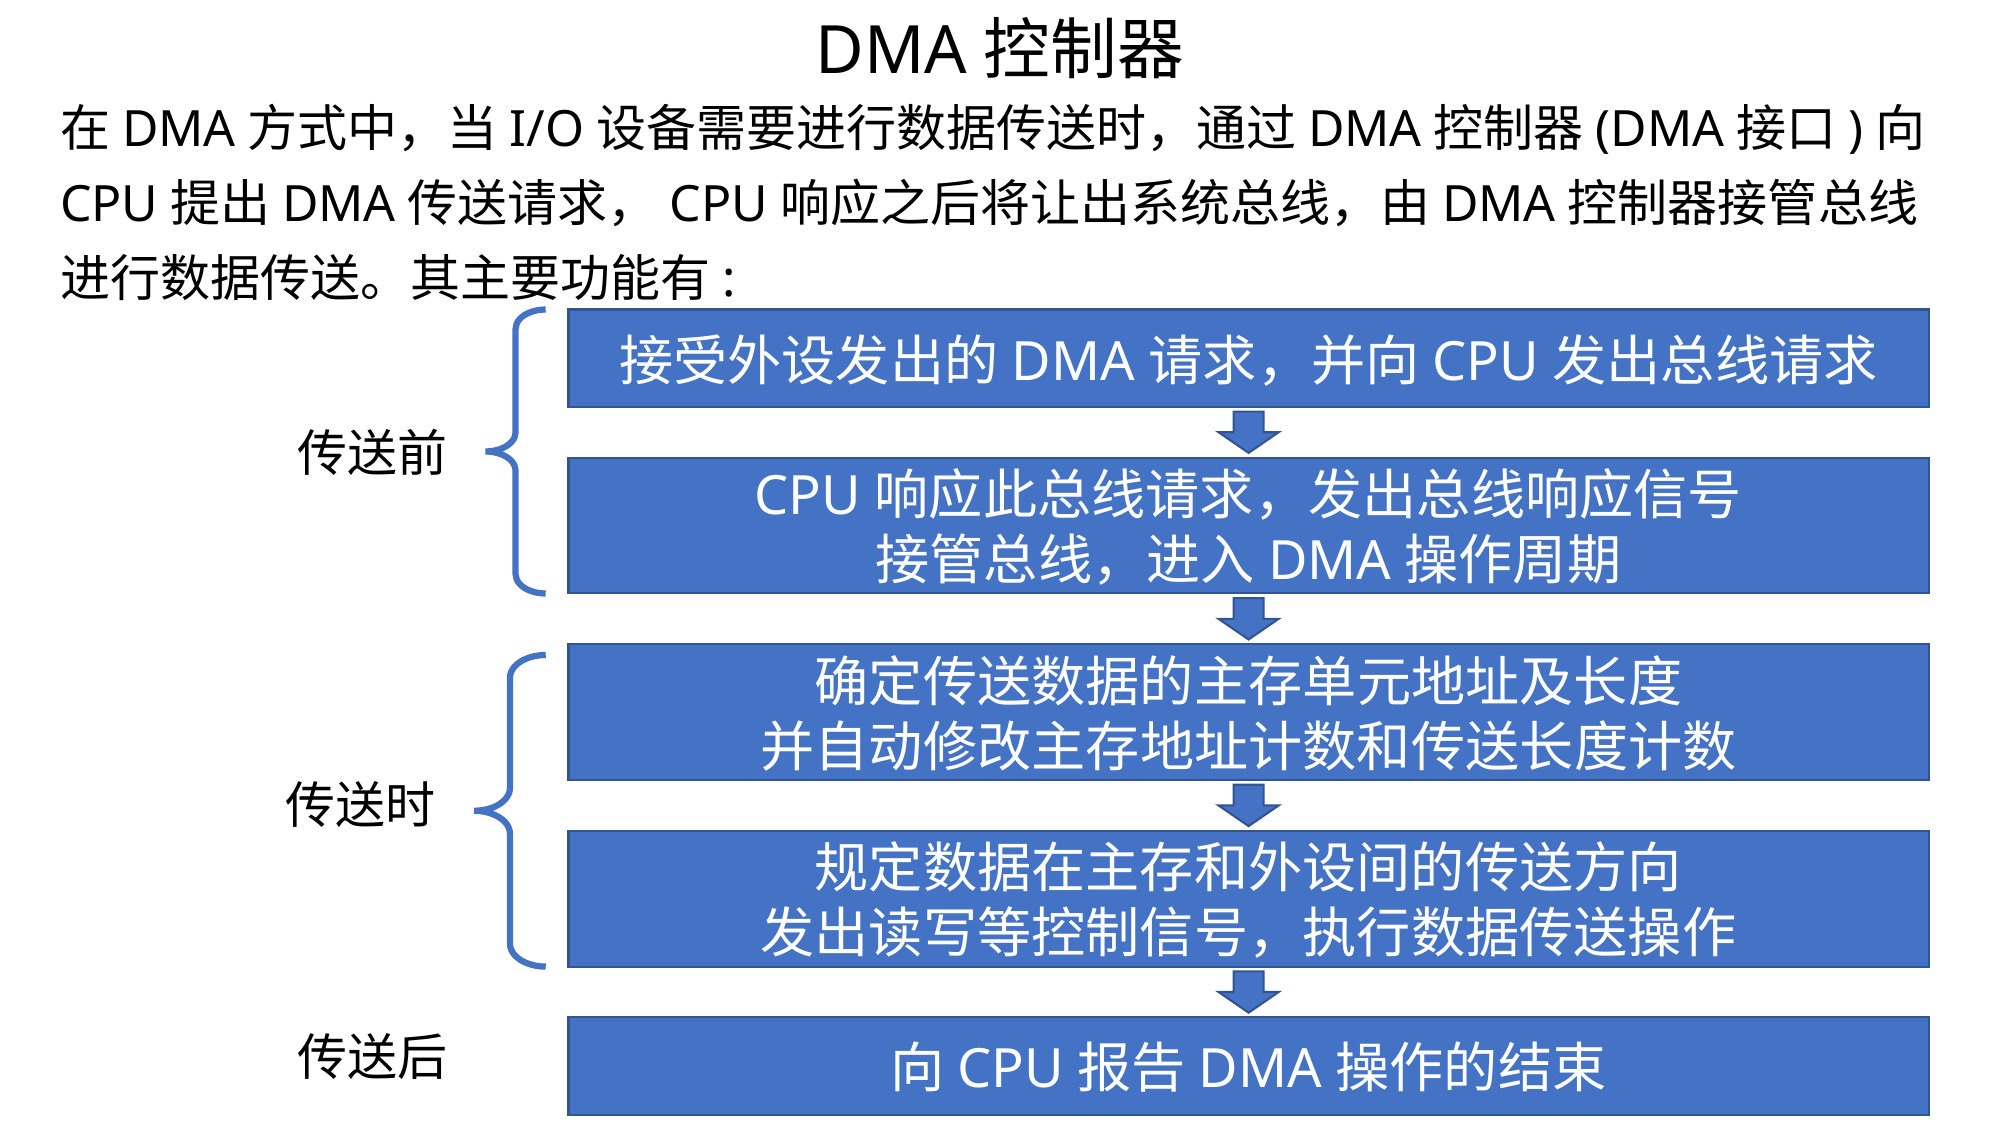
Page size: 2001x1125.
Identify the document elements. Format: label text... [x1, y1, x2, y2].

text_box [1215, 597, 1282, 641]
text_box [485, 308, 546, 595]
text_box [1215, 410, 1282, 455]
text_box 向CPU报告DMA操作的结束 [567, 1016, 1930, 1116]
text_box 在DMA方式中，当I/O设备需要进行数据传送时，通过DMA控制器(DMA接口)向CPU提出DMA传送请求，CPU响应之后将让出系统总线，由DMA控制器接管总线进行数据传送。其主要功能有: [45, 74, 1955, 314]
text_box CPU响应此总线请求，发出总线响应信号 接管总线，进入DMA操作周期 [567, 457, 1930, 594]
text_box 传送后 [283, 1018, 475, 1093]
text_box 确定传送数据的主存单元地址及长度 并自动修改主存地址计数和传送长度计数 [567, 643, 1930, 781]
text_box [1215, 970, 1282, 1014]
text_box [1215, 783, 1282, 828]
text_box 传送前 [283, 414, 475, 489]
text_box 传送时 [270, 766, 462, 842]
text_box 规定数据在主存和外设间的传送方向 发出读写等控制信号，执行数据传送操作 [567, 830, 1930, 968]
text_box [474, 654, 546, 968]
text_box DMA控制器 [705, 0, 1295, 74]
text_box 接受外设发出的DMA请求，并向CPU发出总线请求 [567, 308, 1930, 408]
